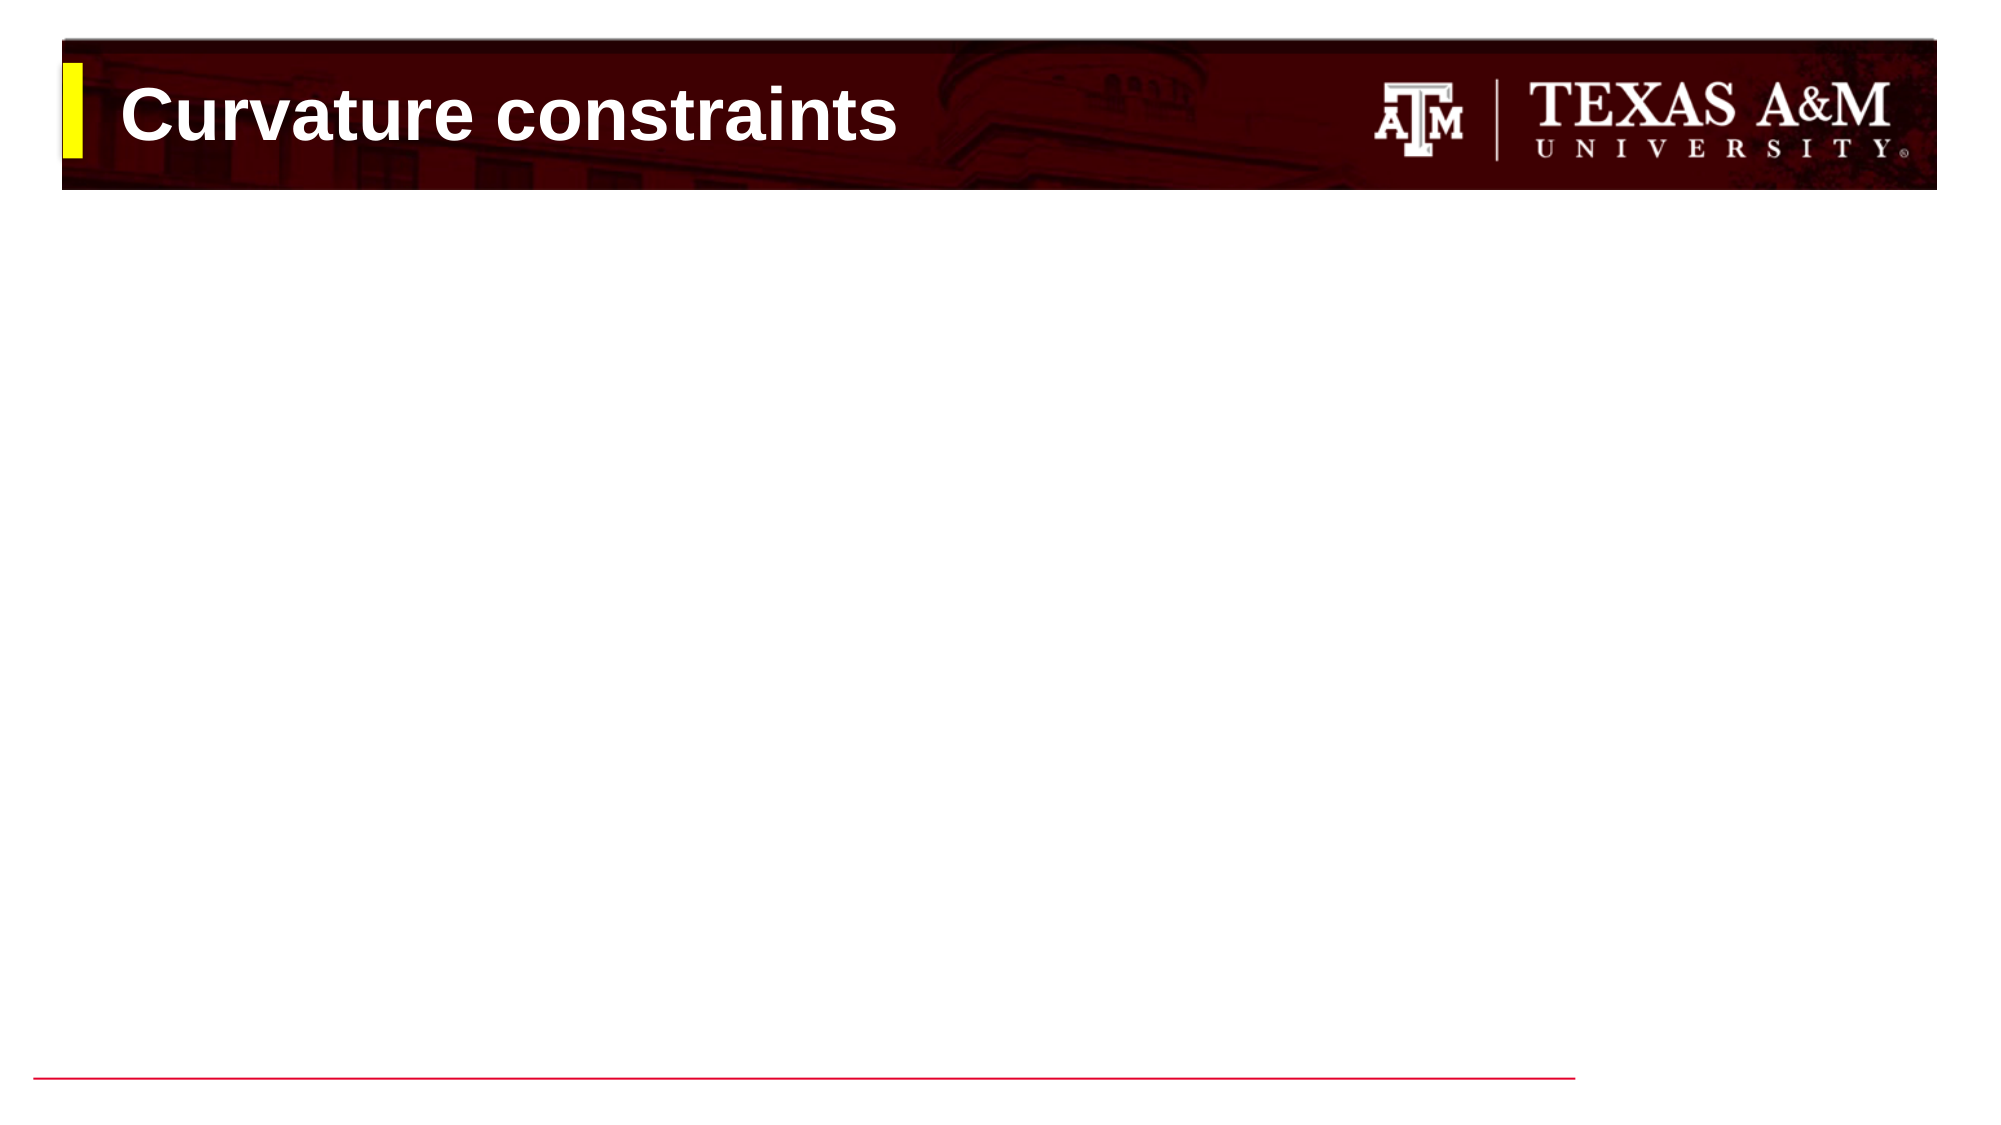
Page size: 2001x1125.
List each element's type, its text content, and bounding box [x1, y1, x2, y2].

title Curvature constraints [105, 16, 1367, 205]
picture [1367, 37, 1937, 190]
picture [62, 37, 105, 190]
